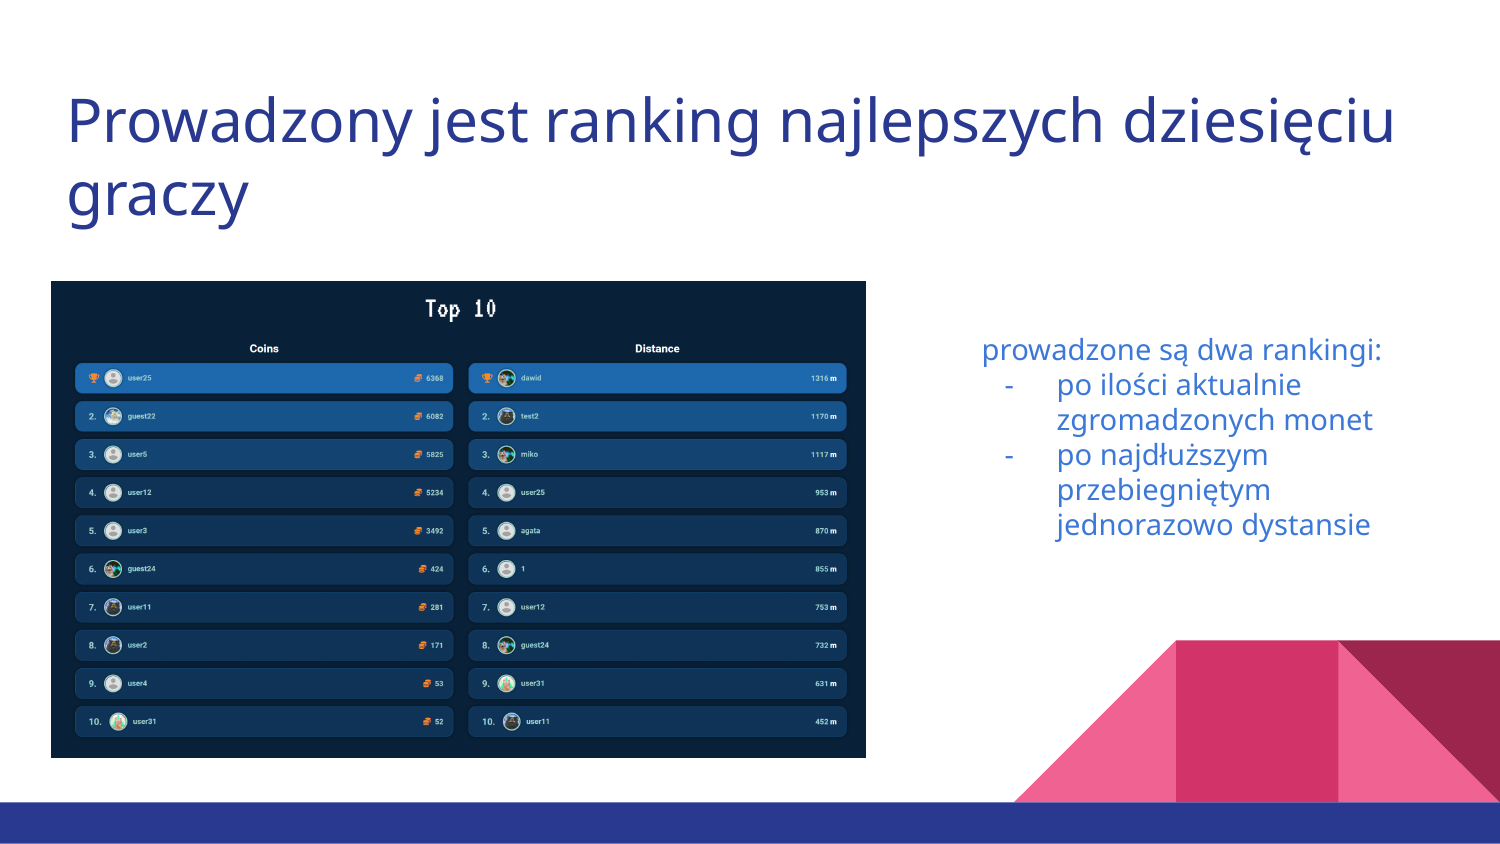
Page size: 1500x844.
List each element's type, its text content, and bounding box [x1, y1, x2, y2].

picture [50, 280, 867, 758]
title Prowadzony jest ranking najlepszych dziesięciu graczy [51, 67, 1449, 167]
text_box prowadzone są dwa rankingi: po ilości aktualnie zgromadzonych monet po najdłuższym przebiegniętym jednorazowo dystansie [966, 316, 1444, 557]
